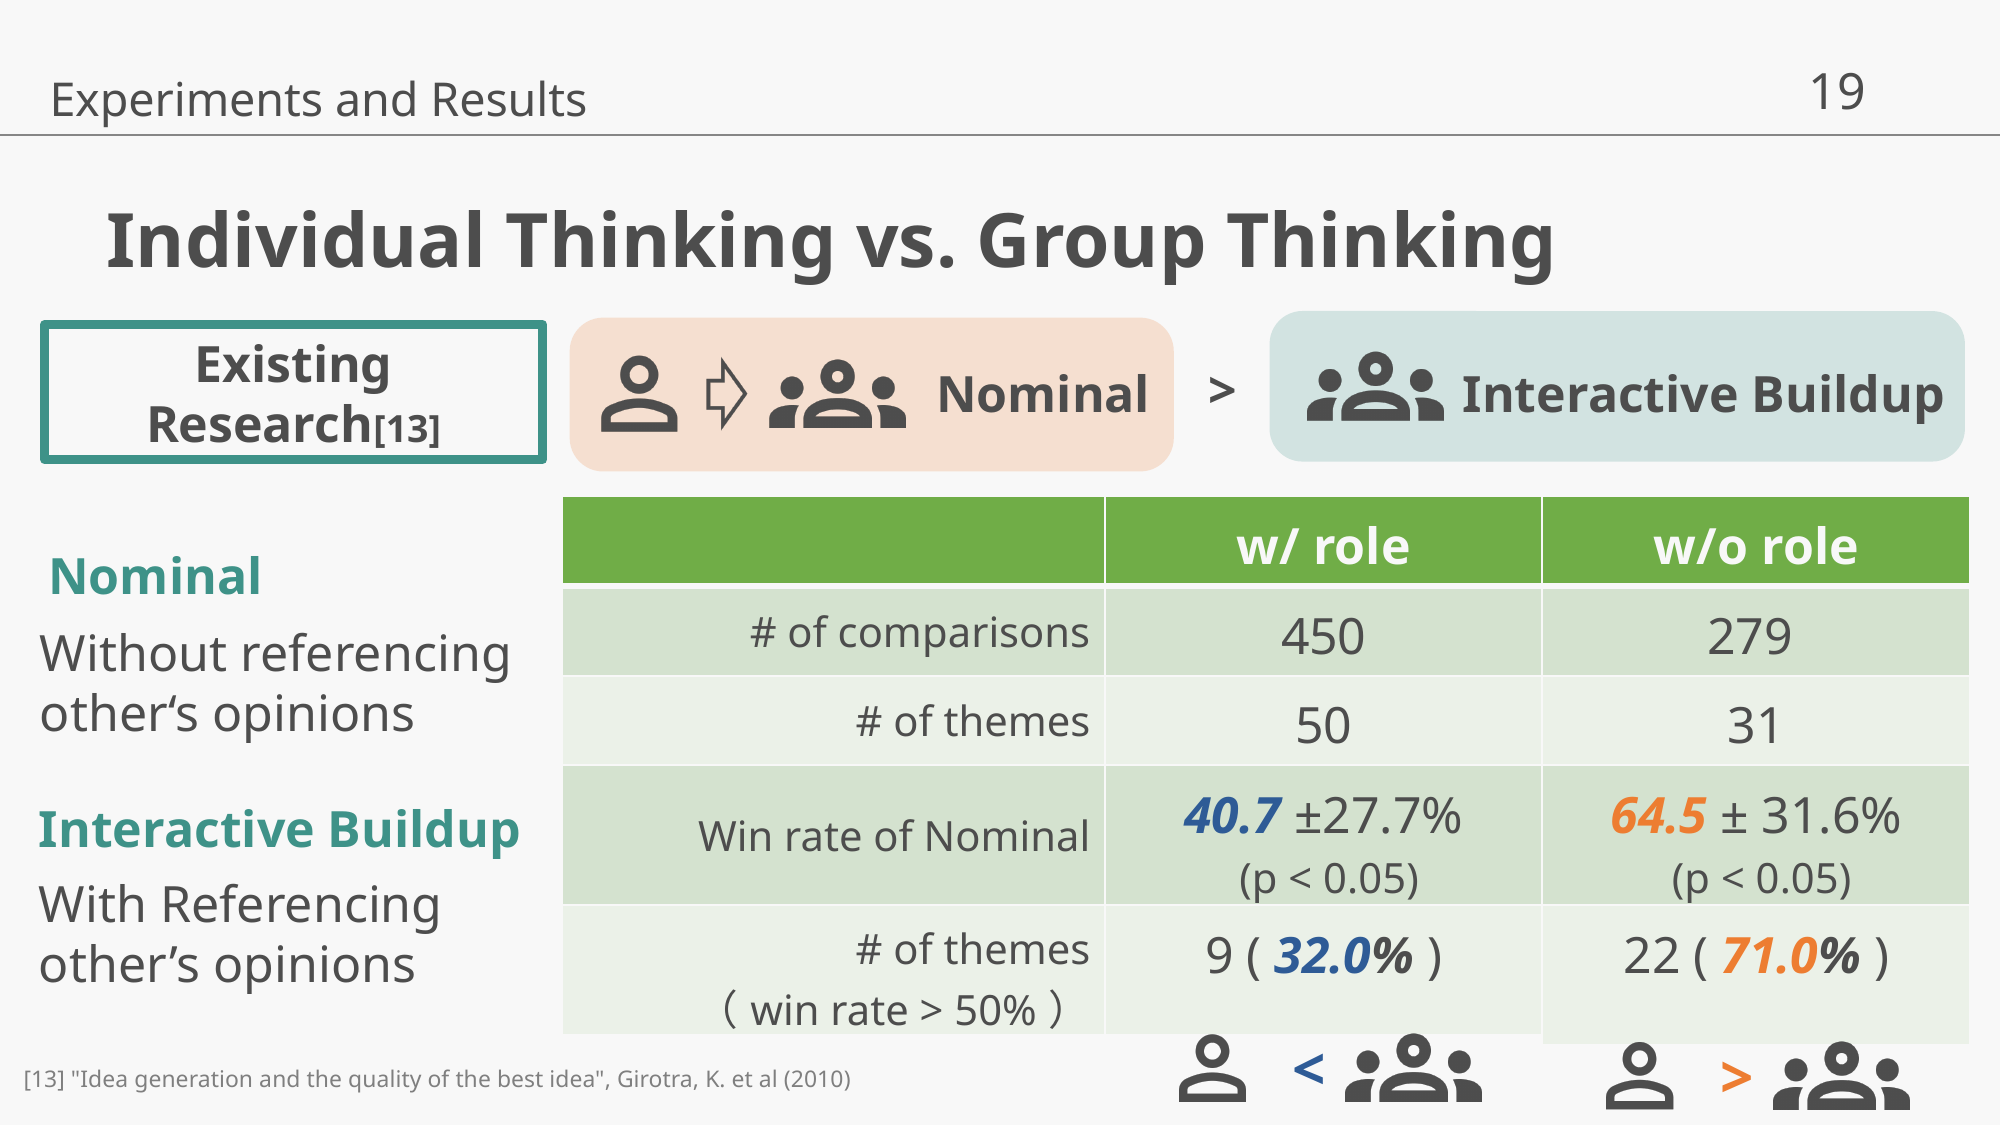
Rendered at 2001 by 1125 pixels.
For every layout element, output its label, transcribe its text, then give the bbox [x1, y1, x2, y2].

table_header w/o role [1543, 497, 1969, 583]
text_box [31, 789, 530, 1002]
table_cell 9 ( 32.0% ) [1106, 906, 1541, 1034]
table_cell # of comparisons [563, 589, 1104, 675]
list Experiments and Results [34, 57, 1914, 135]
table_cell 40.7 ±27.7% (p < 0.05) [1106, 766, 1541, 904]
title Individual Thinking vs. Group Thinking [91, 166, 1913, 321]
table_cell # of themes [563, 677, 1104, 764]
text_box Existing Research[13] [44, 324, 543, 460]
table_header [563, 497, 1104, 583]
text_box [37, 536, 515, 751]
table_cell 50 [1106, 677, 1541, 764]
table_header w/ role [1106, 497, 1541, 583]
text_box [1589, 1007, 1910, 1125]
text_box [569, 311, 1965, 472]
table_cell 279 [1543, 589, 1969, 675]
table_cell # of themes （win rate > 50%） [563, 906, 1104, 1034]
table_cell 31 [1543, 677, 1969, 764]
table_cell 450 [1106, 589, 1541, 675]
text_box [1161, 999, 1482, 1125]
table_cell 22 ( 71.0% ) [1543, 906, 1969, 1044]
table_cell 64.5 ± 31.6% (p < 0.05) [1543, 766, 1969, 904]
table_cell Win rate of Nominal [563, 766, 1104, 904]
text_box [13] "Idea generation and the quality of the best idea", Girotra, K. et al (2010) [8, 1056, 867, 1099]
